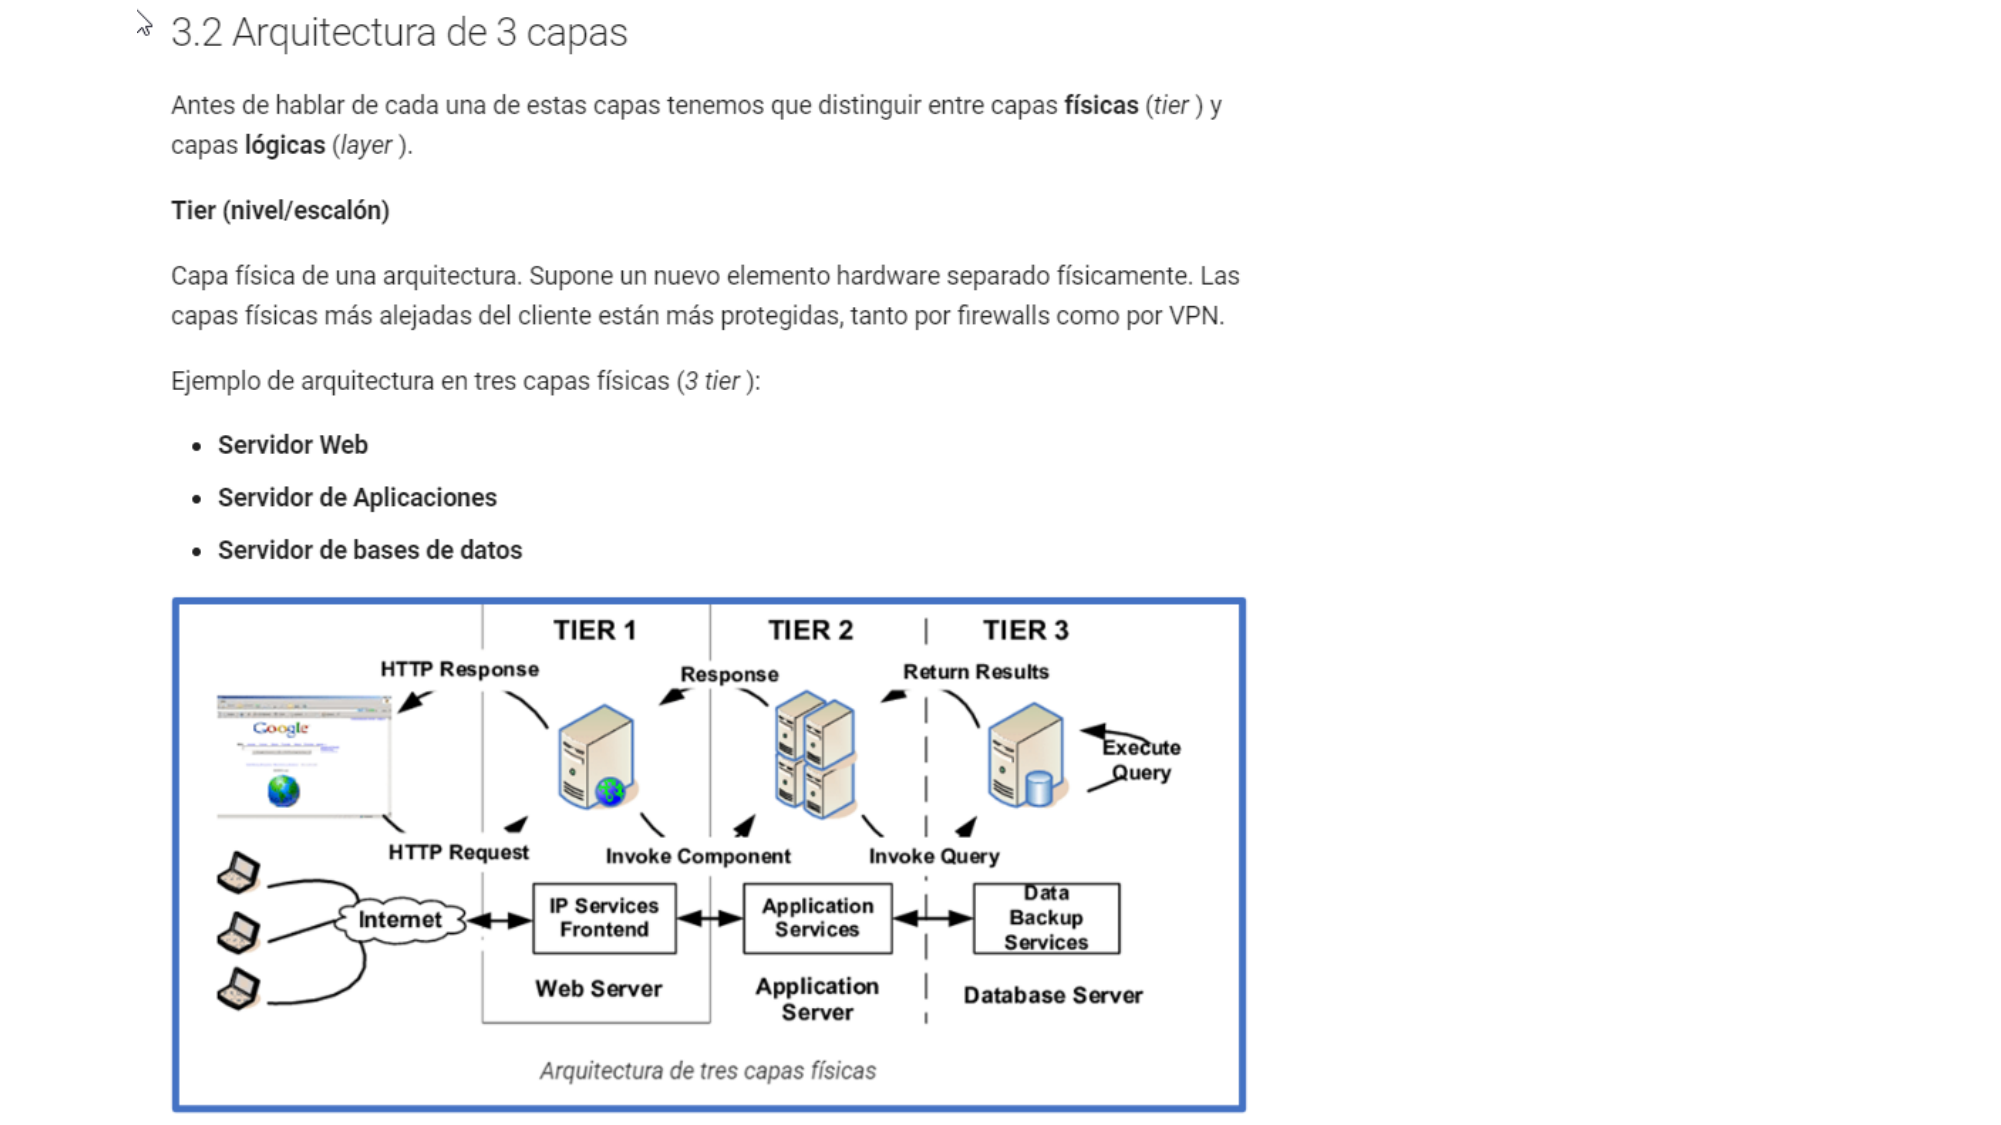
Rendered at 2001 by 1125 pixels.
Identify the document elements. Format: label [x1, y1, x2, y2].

picture [137, 0, 1266, 1125]
